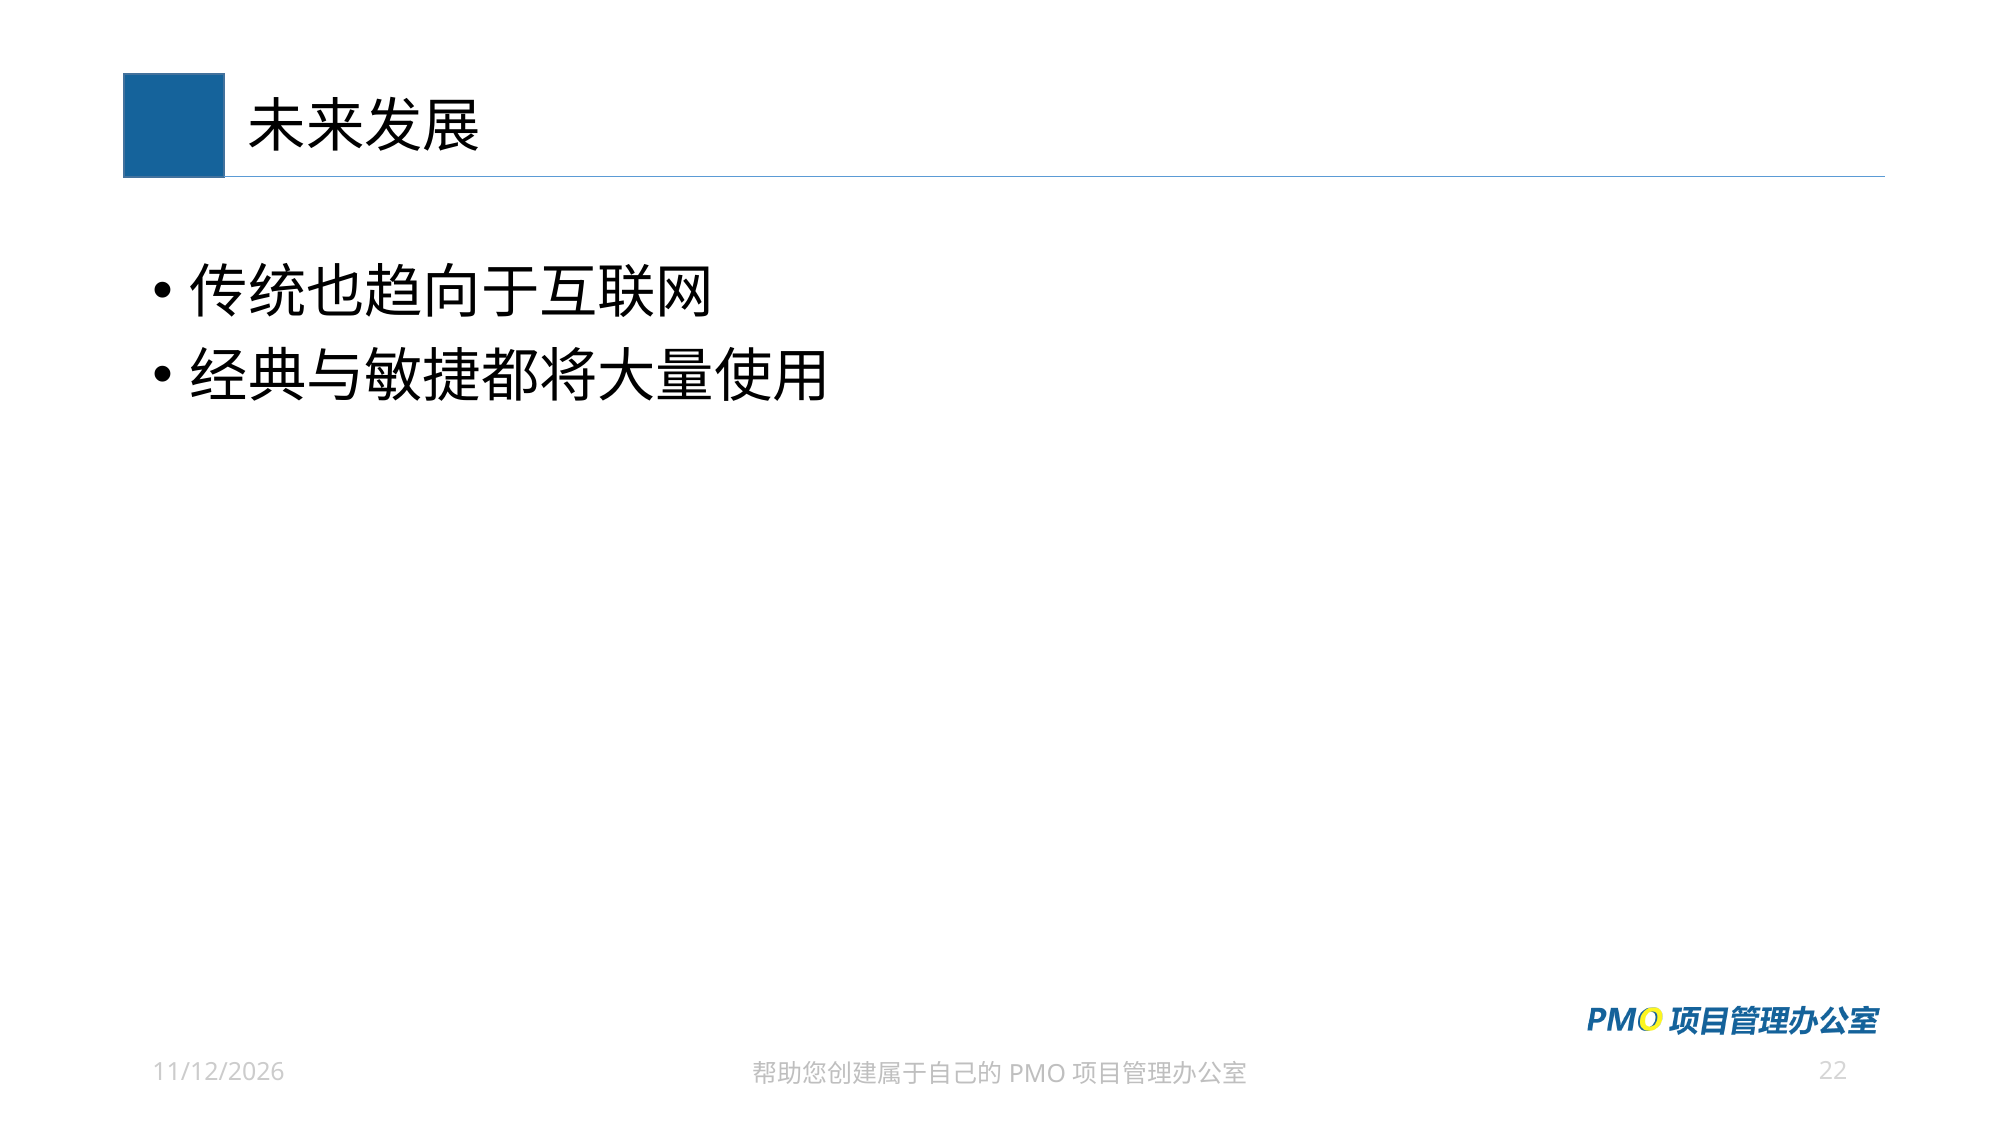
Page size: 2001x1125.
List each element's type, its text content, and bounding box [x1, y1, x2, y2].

picture [1578, 993, 1885, 1043]
list 传统也趋向于互联网 经典与敏捷都将大量使用 [137, 254, 1863, 969]
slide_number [137, 1042, 588, 1103]
slide_number 22 [1399, 1040, 1863, 1103]
title 未来发展 [224, 75, 1863, 180]
footer 帮助您创建属于自己的PMO项目管理办公室 [662, 1042, 1338, 1103]
